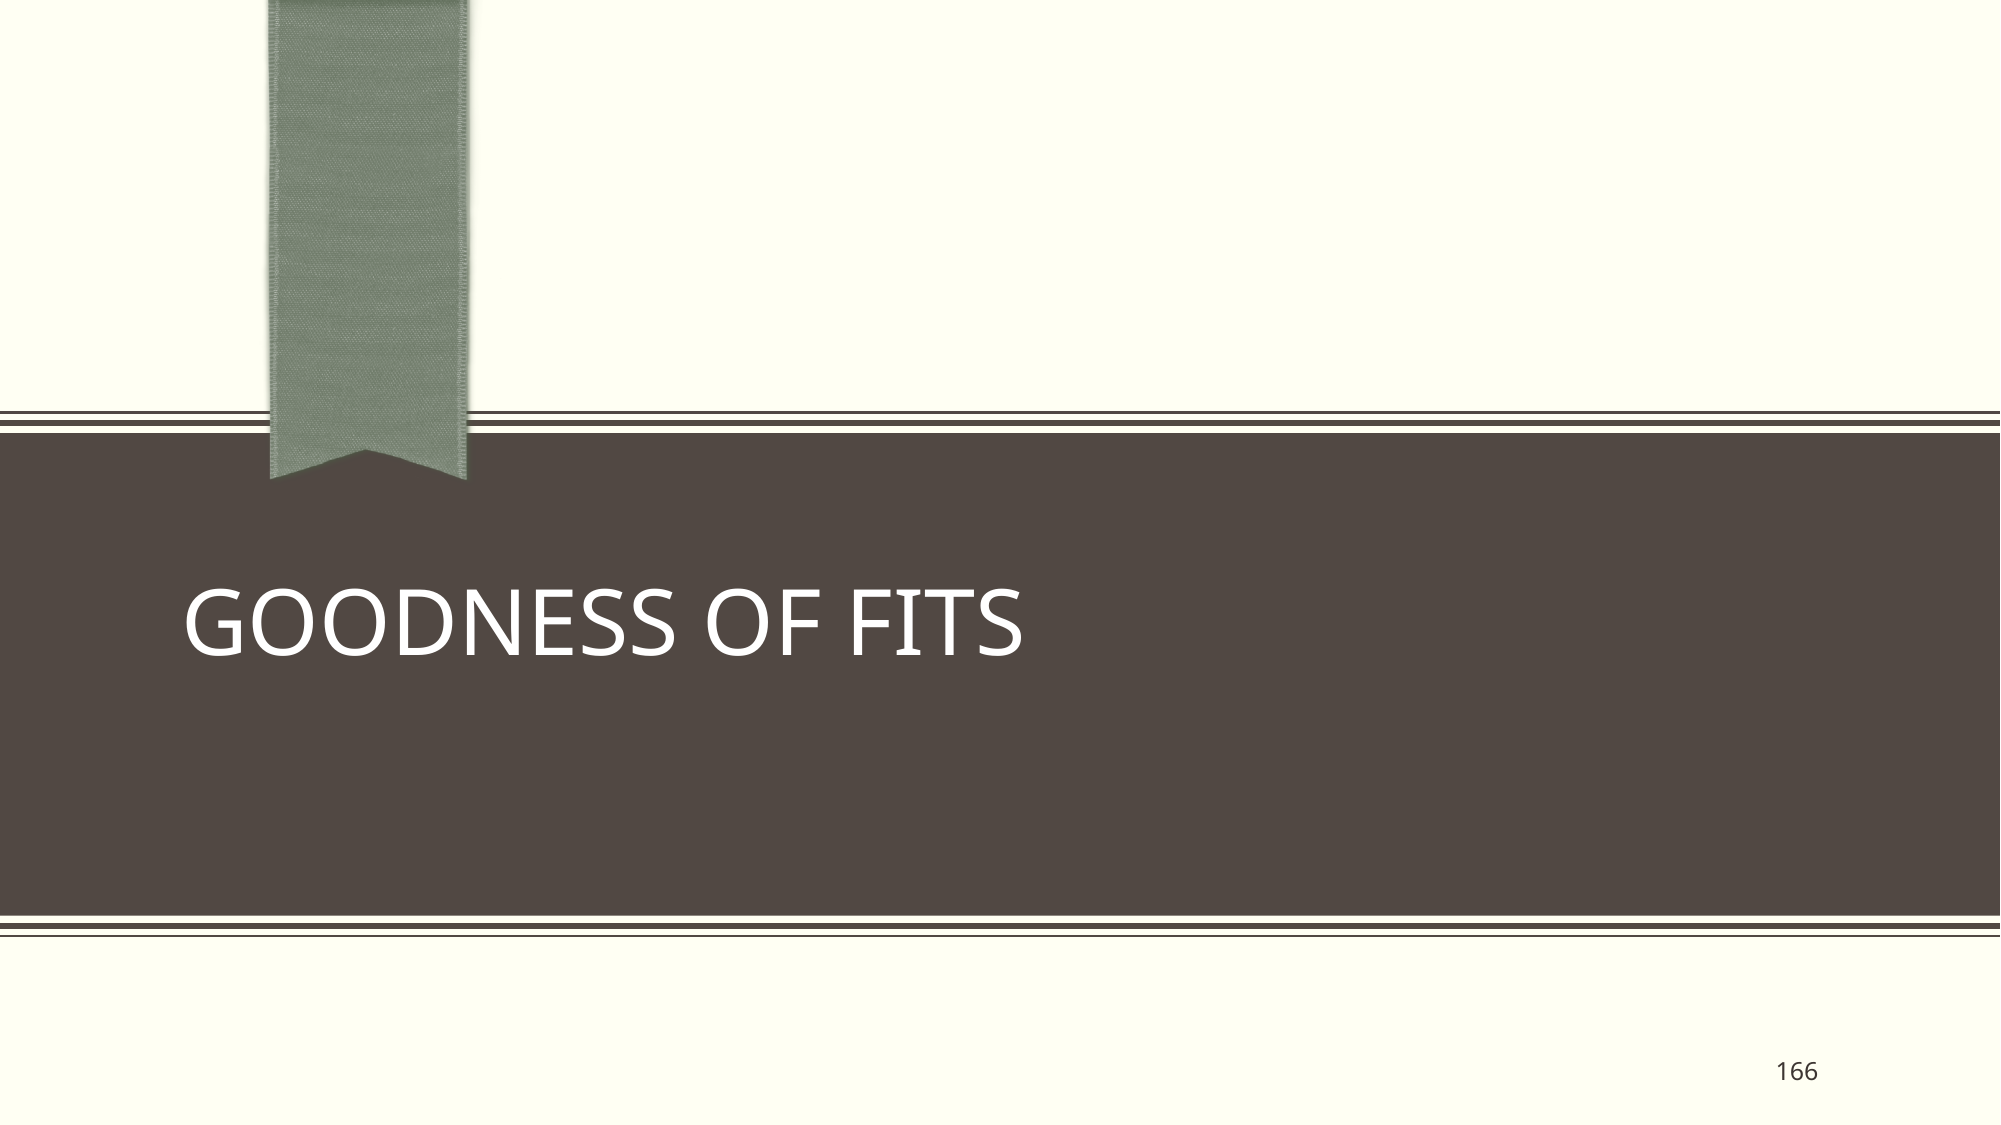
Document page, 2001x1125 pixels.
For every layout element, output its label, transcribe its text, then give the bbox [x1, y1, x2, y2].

title Goodness of Fits [181, 487, 1834, 764]
slide_number 166 [1518, 1042, 1819, 1103]
